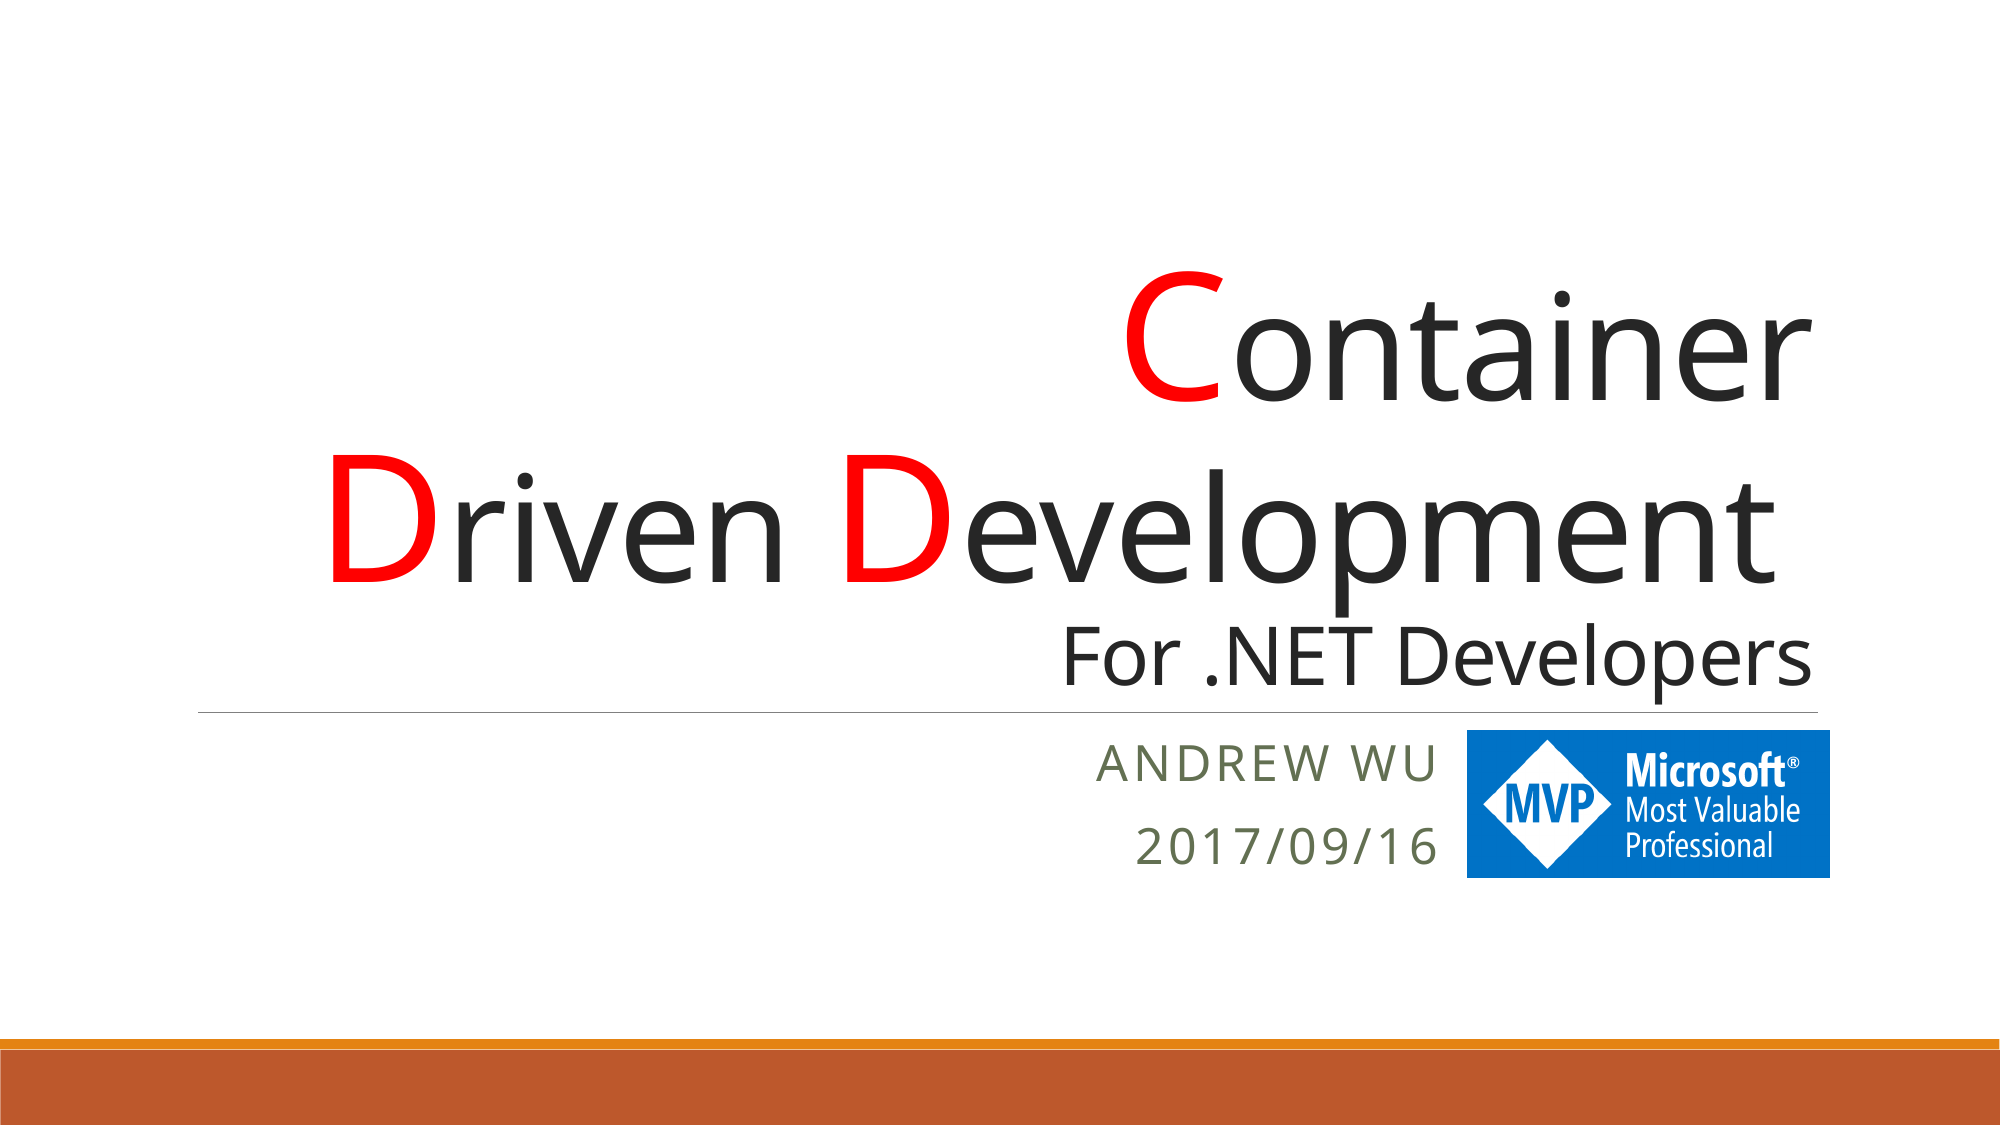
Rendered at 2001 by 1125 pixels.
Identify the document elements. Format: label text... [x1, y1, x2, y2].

picture [1466, 730, 1831, 878]
title Container Driven Development For .NET Developers [180, 124, 1830, 710]
subtitle Andrew wu 2017/09/16 [180, 730, 1454, 919]
